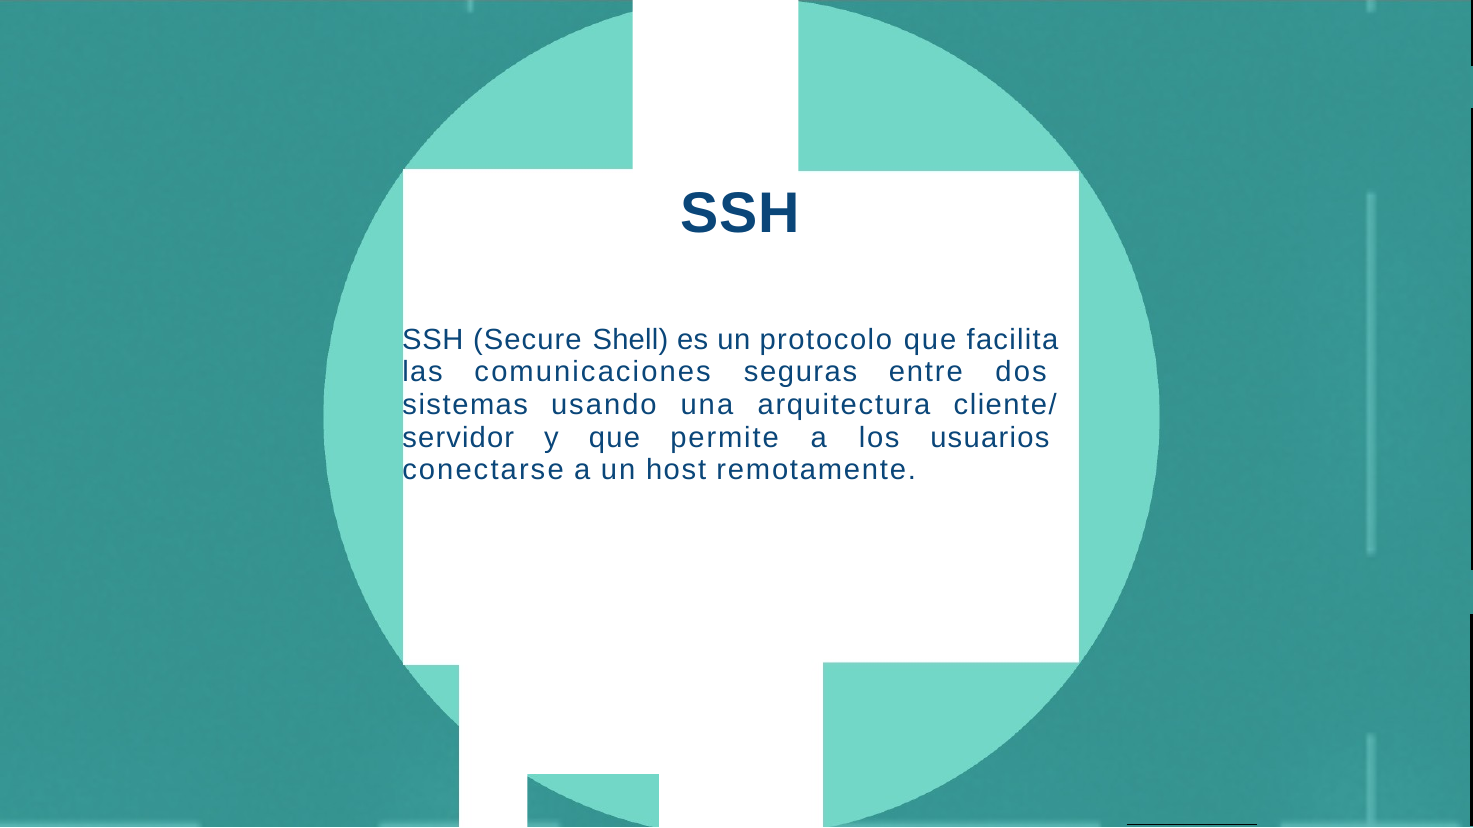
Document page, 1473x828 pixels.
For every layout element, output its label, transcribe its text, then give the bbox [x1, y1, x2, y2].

text_box [798, 0, 1473, 827]
title SSH (Secure Shell) es un protocolo que facilita [400, 317, 1078, 351]
text_box las comunicaciones seguras entre dos sistemas usando una arquitectura cliente/ servidor y que permite a los usuarios conectarse a un host remotamente. [400, 351, 1081, 487]
text_box [0, 0, 633, 827]
text_box [527, 774, 659, 827]
text_box SSH [678, 173, 804, 245]
